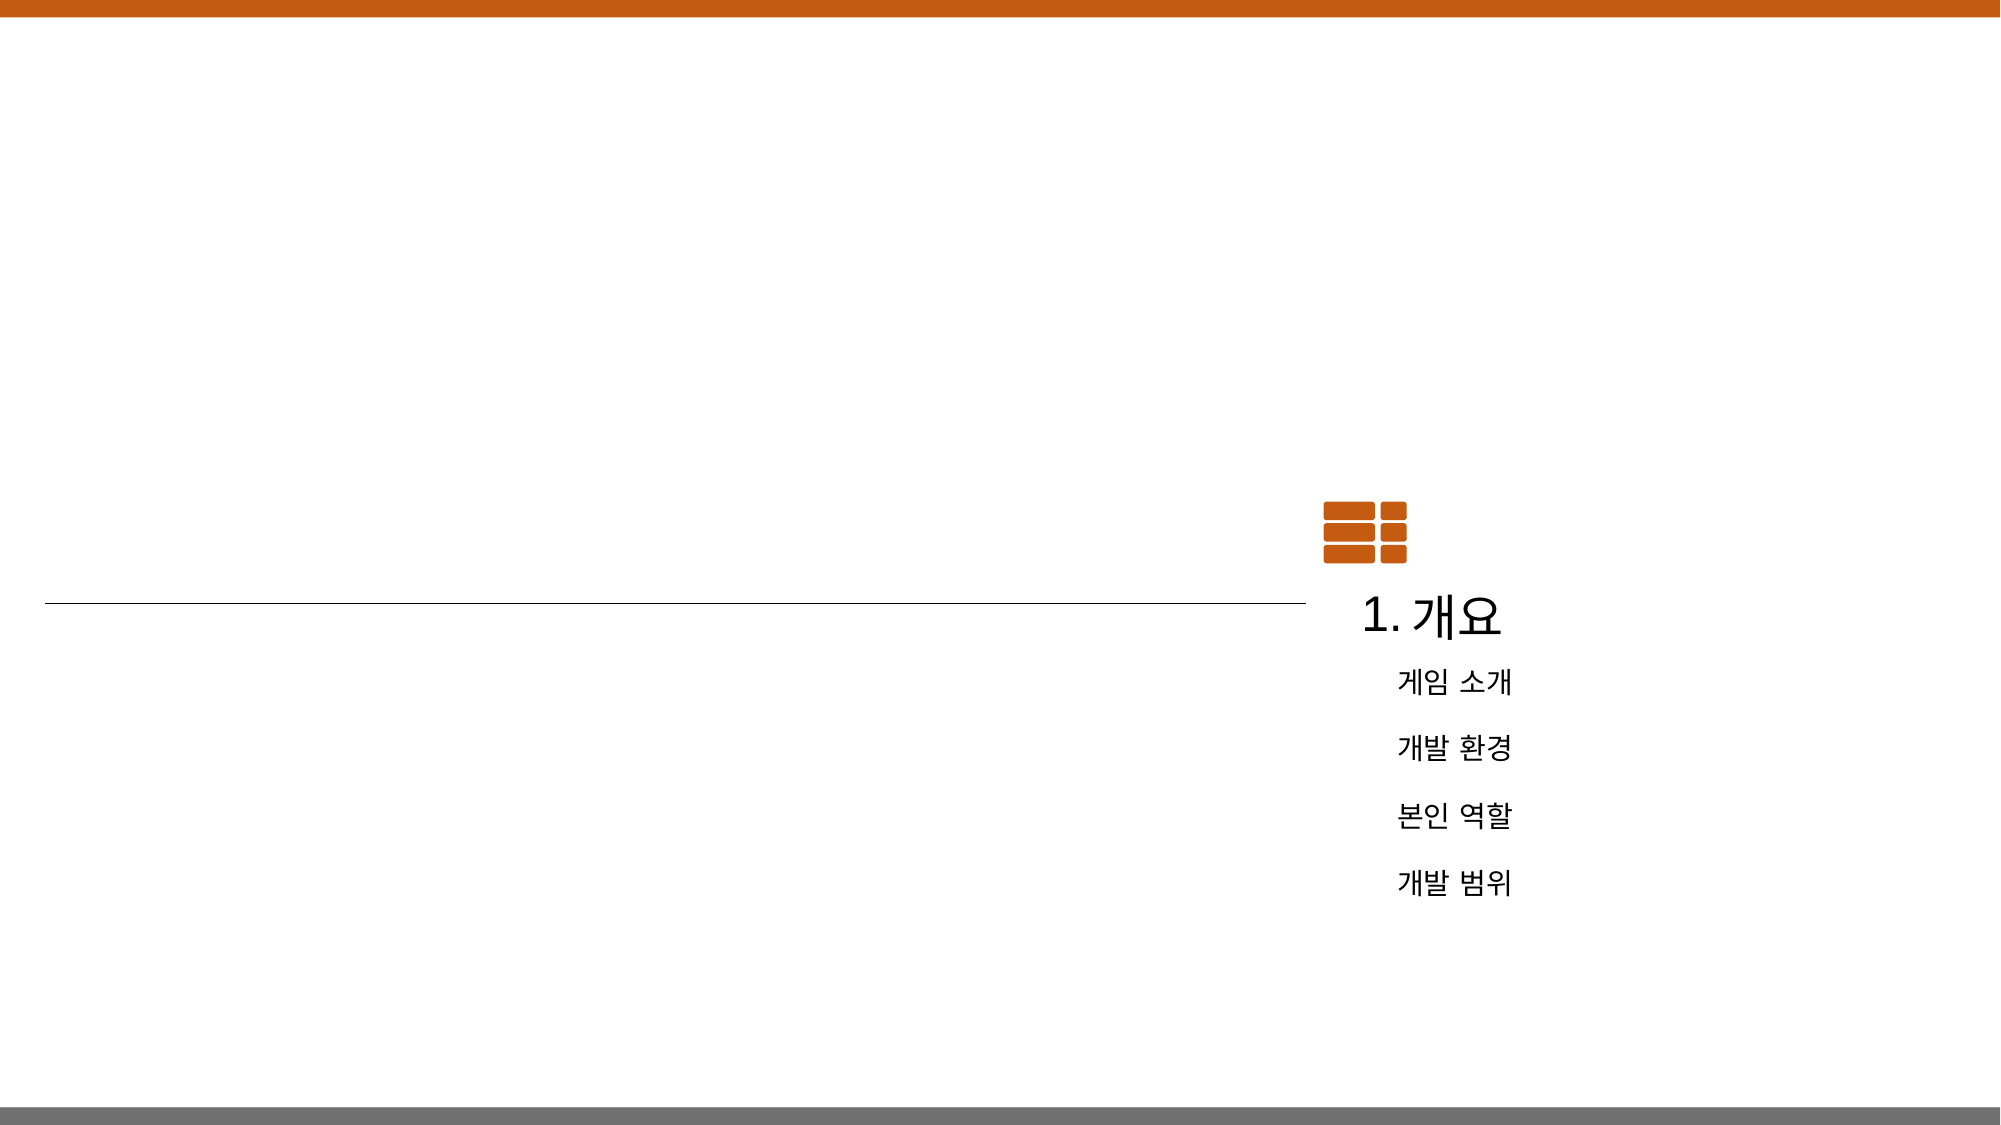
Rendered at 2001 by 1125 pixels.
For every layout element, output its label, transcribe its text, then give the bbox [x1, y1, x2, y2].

text_box 개발 환경 [1382, 723, 1824, 773]
text_box 개요 [1396, 578, 1838, 654]
text_box 1. [1346, 574, 1430, 649]
picture [0, 0, 2001, 1125]
text_box 게임 소개 [1382, 656, 1824, 707]
text_box 본인 역할 [1382, 790, 1824, 841]
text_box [1323, 501, 1407, 564]
text_box 개발 범위 [1382, 858, 1824, 908]
